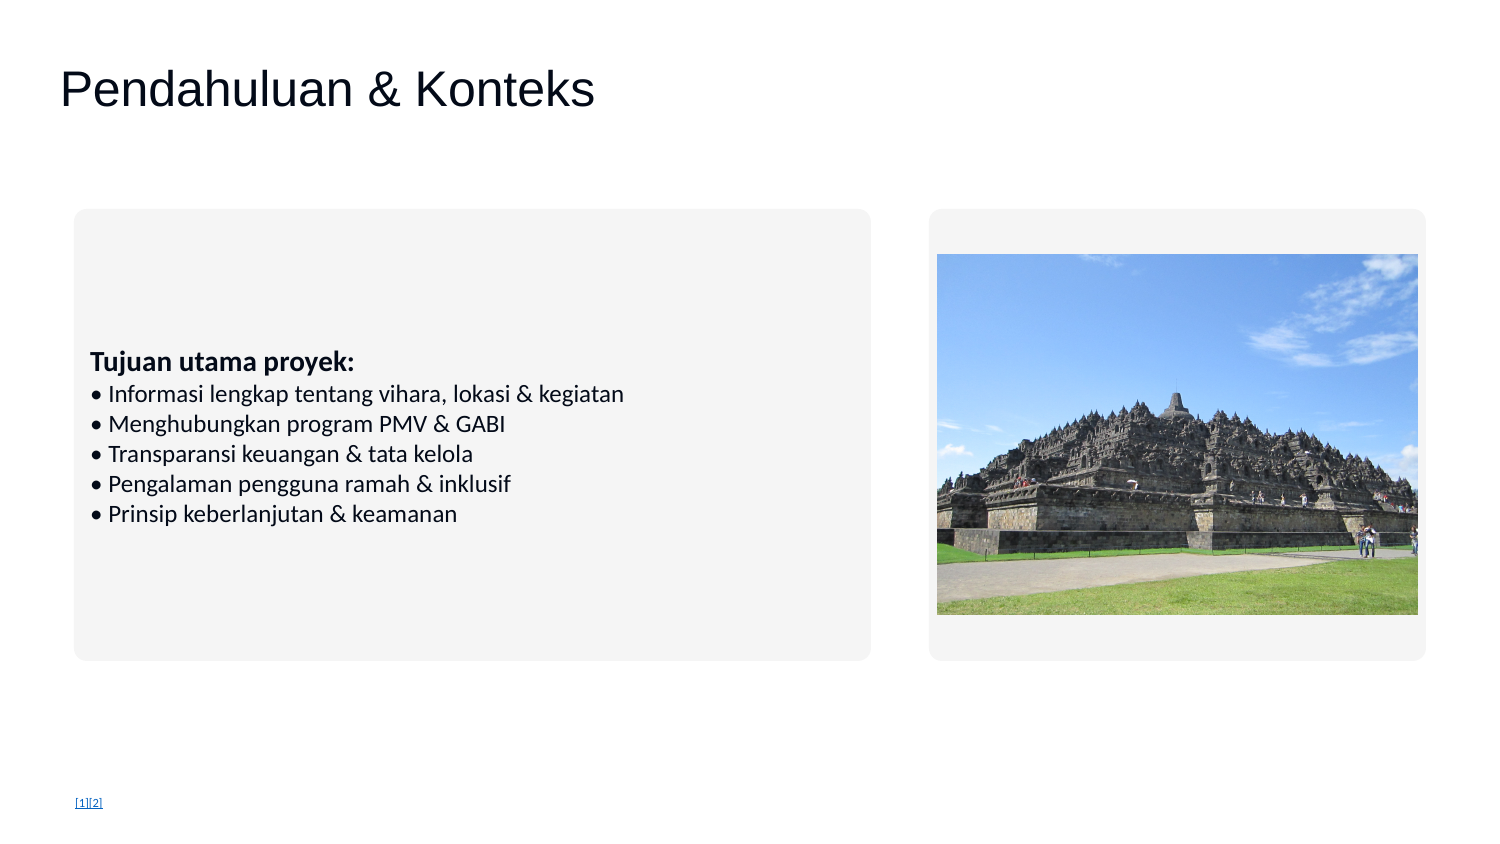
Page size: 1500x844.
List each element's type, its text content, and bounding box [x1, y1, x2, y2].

text_box [929, 209, 1425, 660]
text_box Tujuan utama proyek: • Informasi lengkap tentang vihara, lokasi & kegiatan • Menghubungkan program PMV & GABI • Transparansi keuangan & tata kelola • Pengalaman pengguna ramah & inklusif • Prinsip keberlanjutan & keamanan [89, 224, 855, 645]
text_box Pendahuluan & Konteks [44, 45, 1455, 128]
picture [937, 254, 1418, 615]
text_box [74, 209, 870, 660]
text_box [1][2] [74, 783, 1425, 822]
